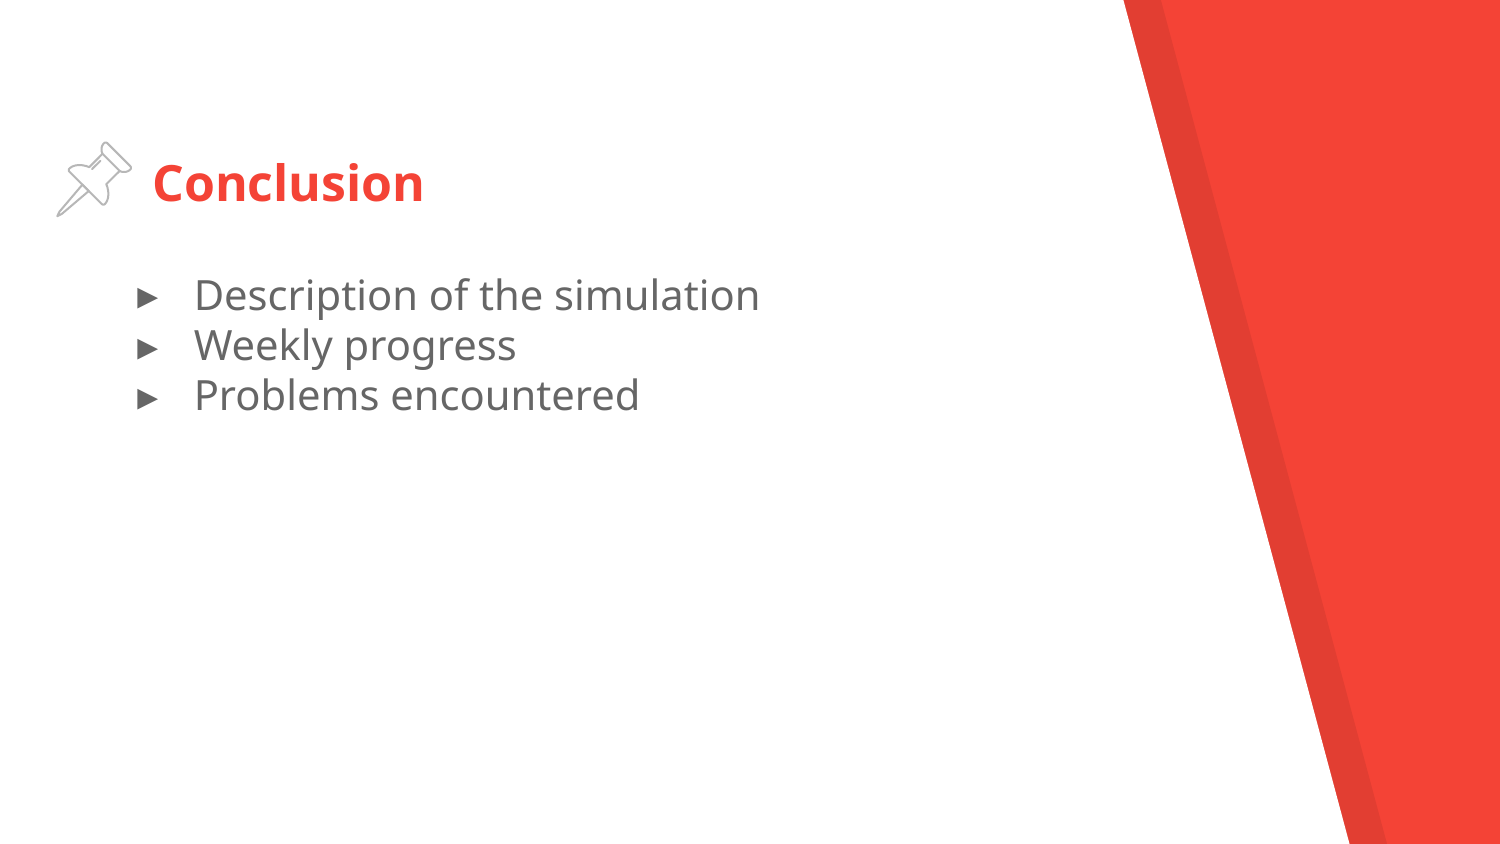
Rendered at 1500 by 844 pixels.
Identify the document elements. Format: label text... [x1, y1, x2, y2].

text_box Description of the simulation Weekly progress Problems encountered [122, 253, 1026, 629]
title Conclusion [137, 146, 1011, 227]
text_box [57, 142, 132, 217]
